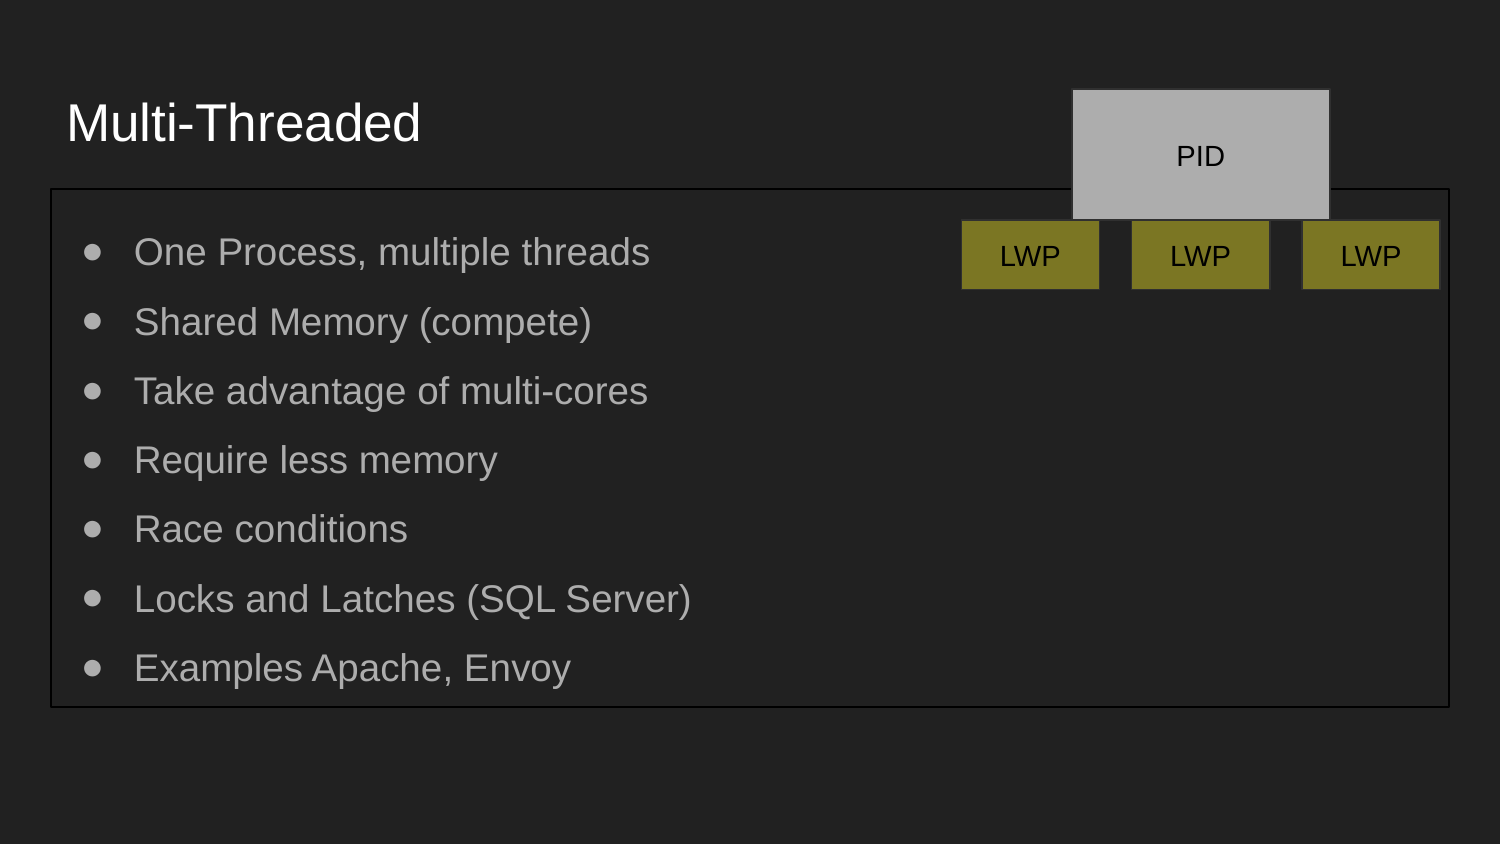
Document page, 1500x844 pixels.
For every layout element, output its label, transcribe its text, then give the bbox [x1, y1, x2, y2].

text_box LWP [961, 219, 1100, 290]
title Multi-Threaded [51, 72, 1449, 167]
text_box LWP [1302, 219, 1441, 290]
list One Process, multiple threads Shared Memory (compete) Take advantage of multi-cores Require less memory Race conditions Locks and Latches (SQL Server) Examples Apache, Envoy [51, 189, 1449, 708]
text_box PID [1071, 89, 1330, 220]
text_box LWP [1131, 219, 1270, 290]
